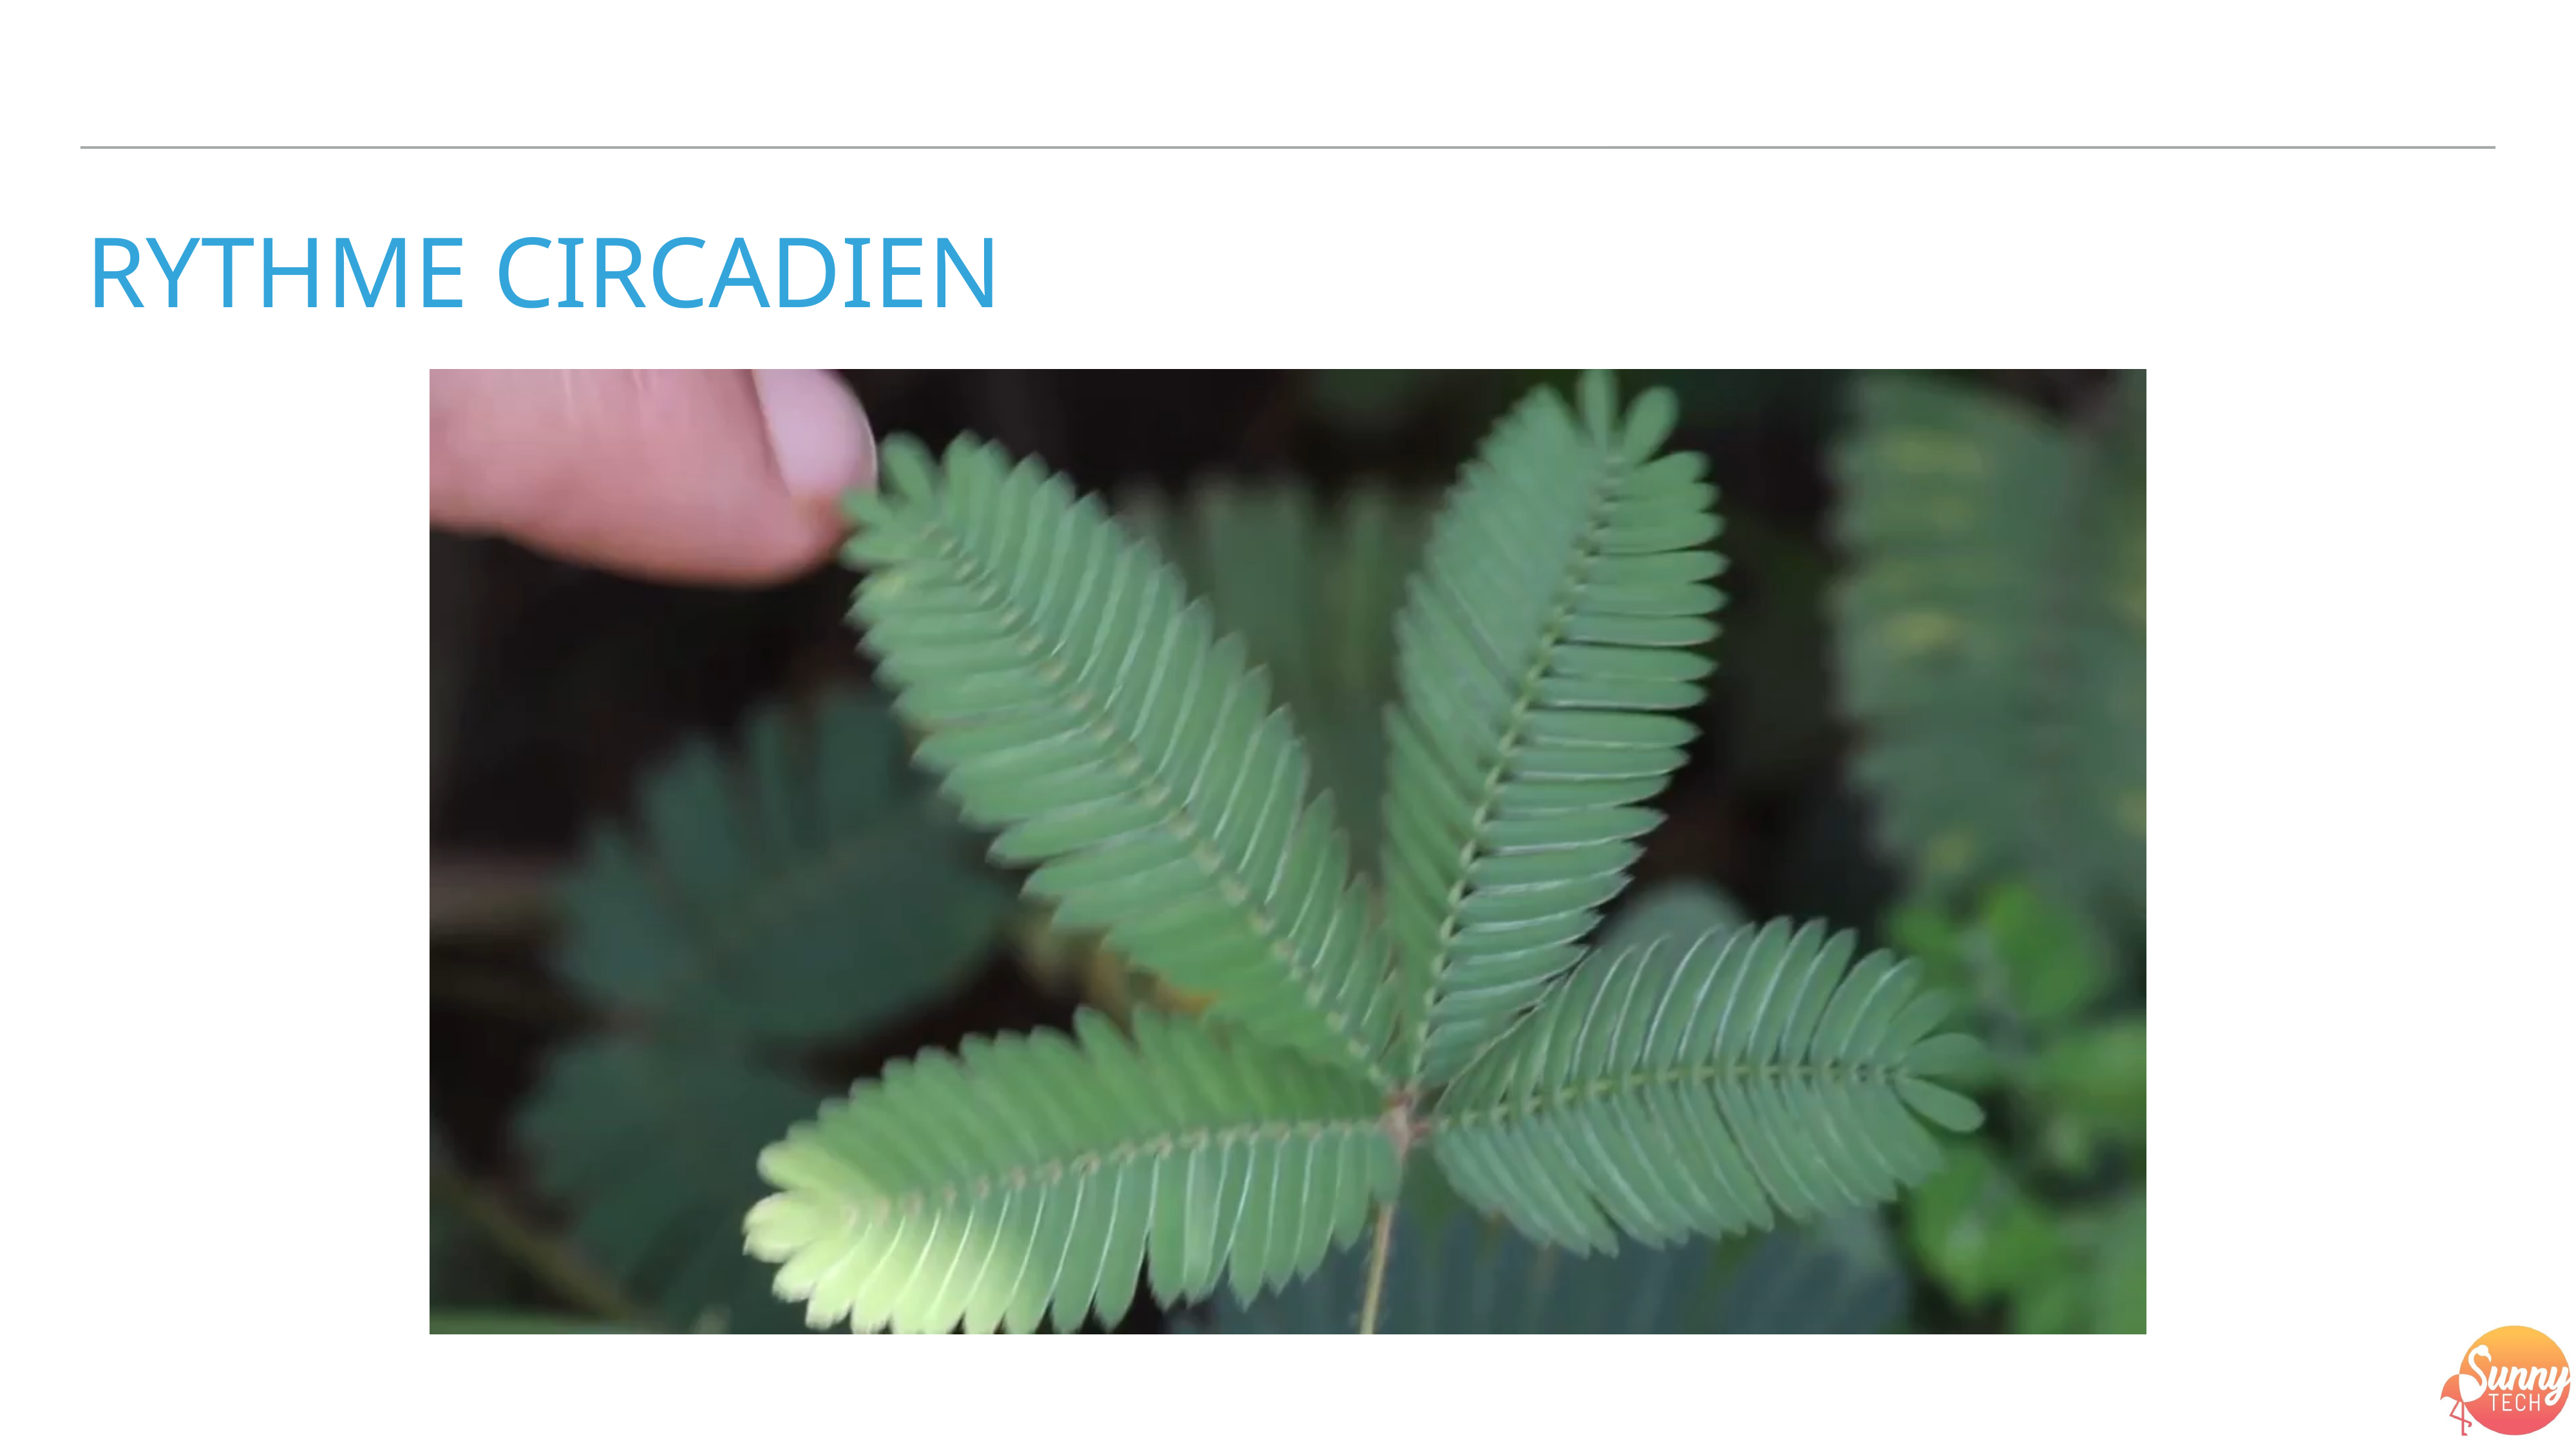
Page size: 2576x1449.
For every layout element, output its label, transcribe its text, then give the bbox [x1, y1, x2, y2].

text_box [429, 368, 2147, 1336]
title Rythme circadien [80, 227, 2496, 336]
picture [2440, 1313, 2575, 1448]
